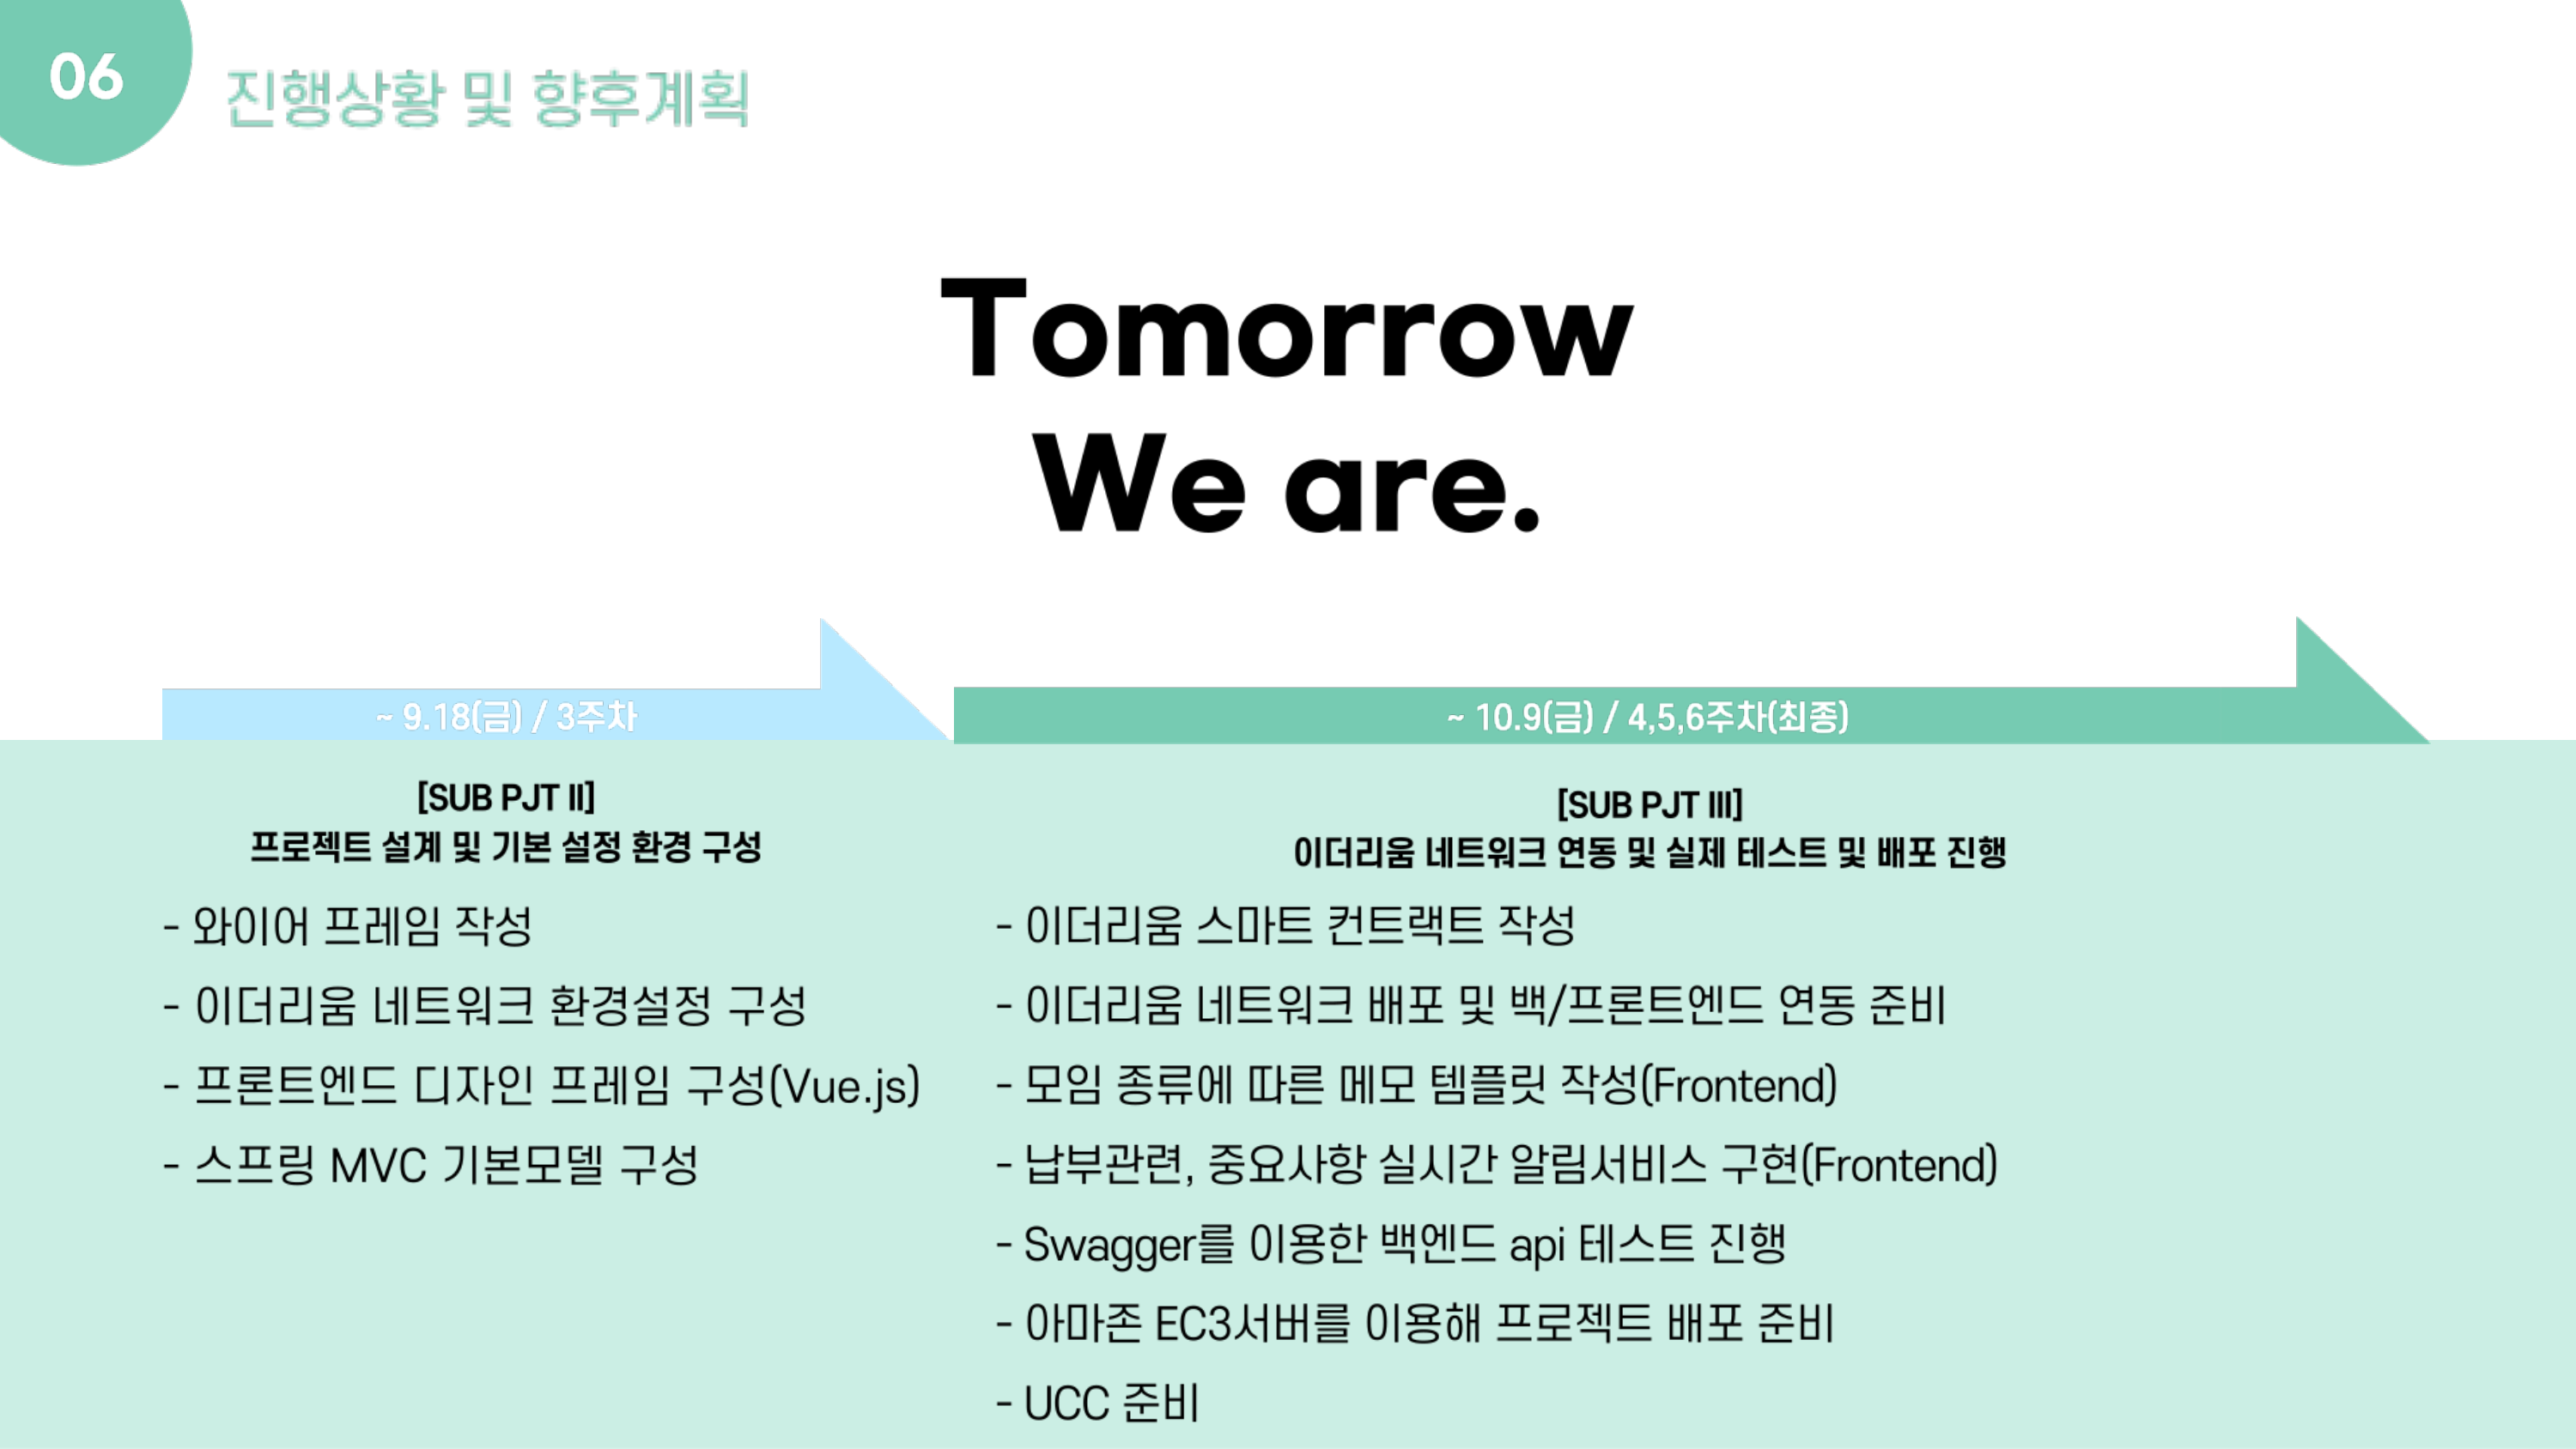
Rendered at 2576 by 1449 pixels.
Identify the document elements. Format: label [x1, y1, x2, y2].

picture [215, 49, 781, 167]
picture [1413, 688, 1865, 755]
text_box [953, 616, 2432, 744]
picture [155, 889, 940, 1205]
picture [833, 237, 1690, 607]
picture [987, 888, 2020, 1442]
text_box [0, 0, 193, 167]
text_box [161, 618, 950, 737]
picture [961, 772, 2022, 883]
picture [40, 34, 149, 145]
picture [313, 688, 652, 755]
text_box [0, 740, 2576, 1449]
picture [157, 768, 778, 878]
